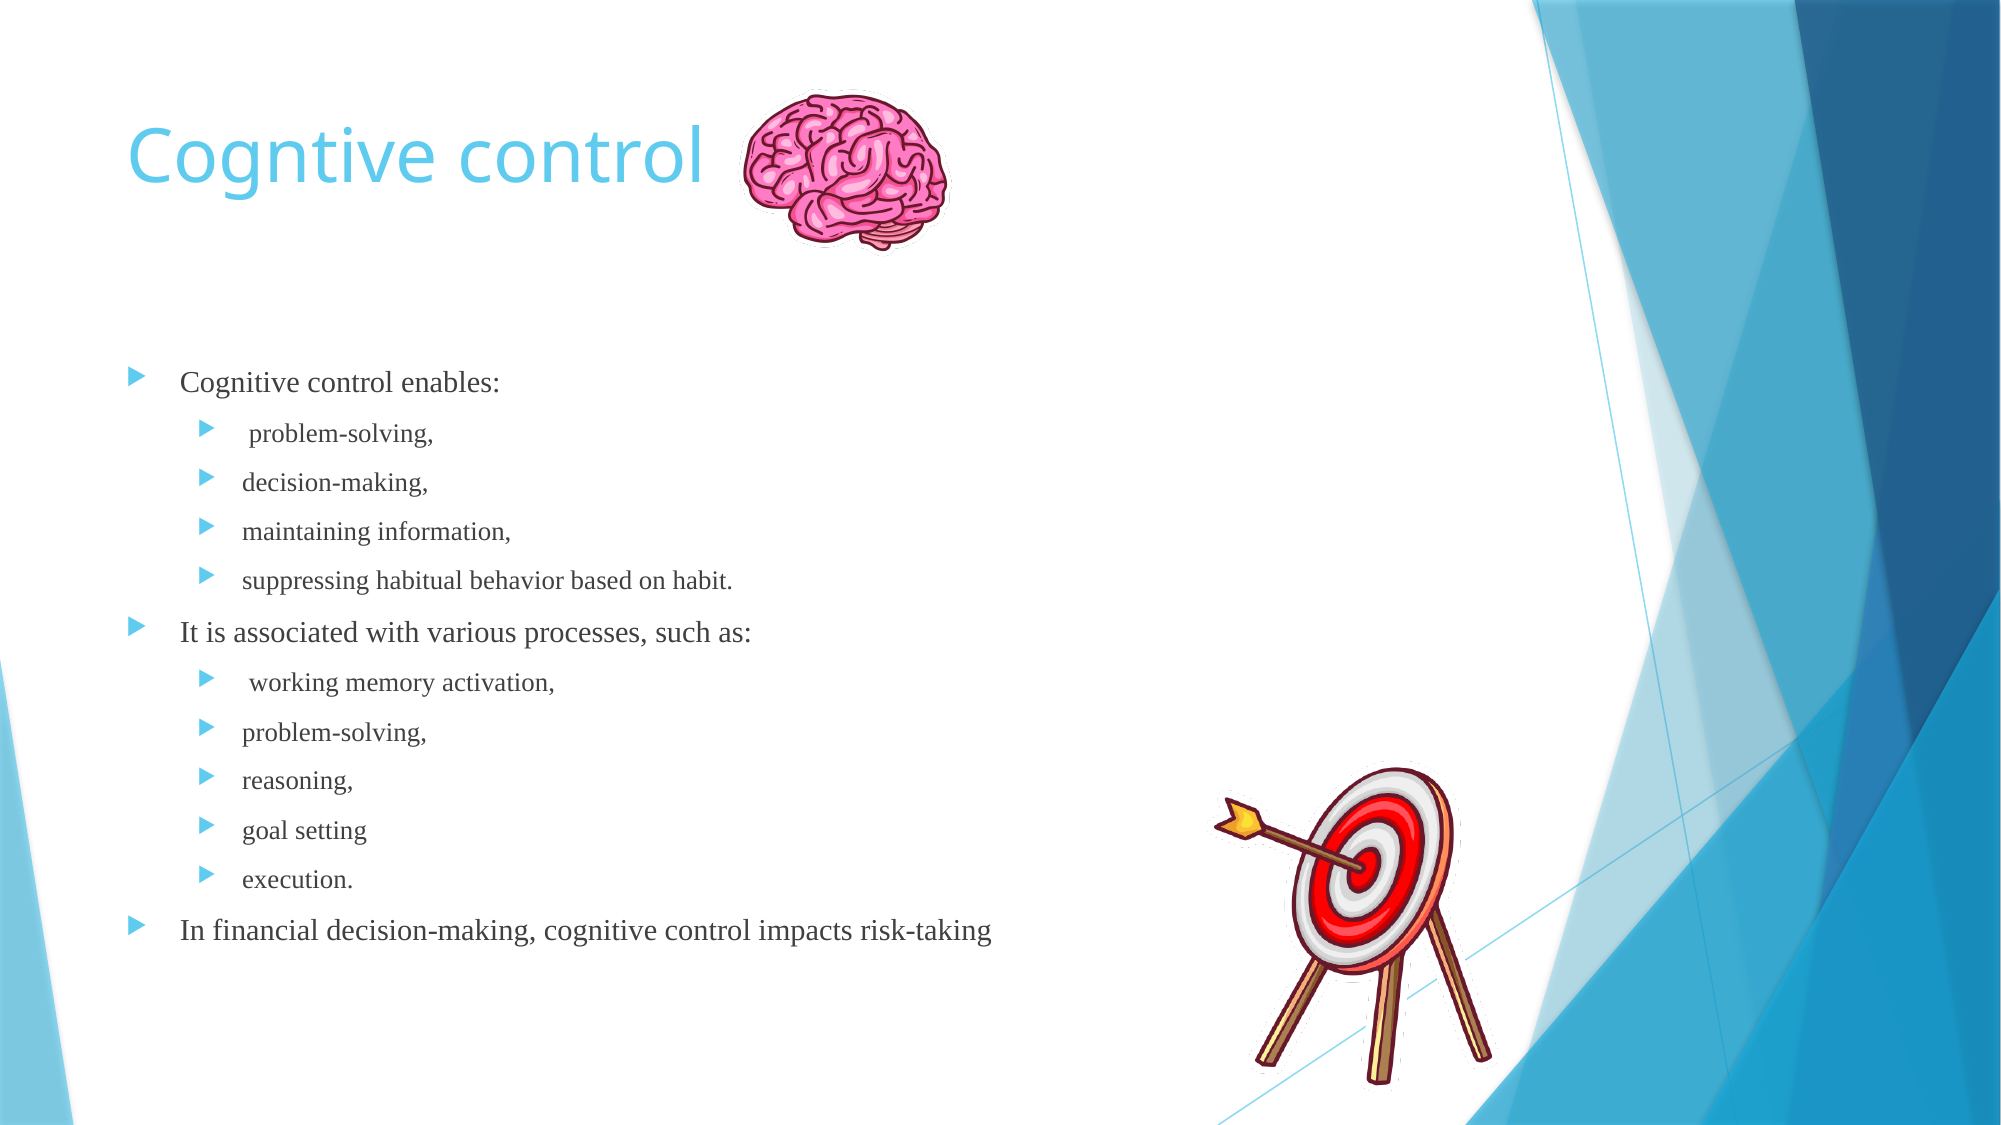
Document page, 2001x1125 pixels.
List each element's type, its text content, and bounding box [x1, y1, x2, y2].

picture [720, 47, 970, 298]
picture [1169, 743, 1535, 1109]
list Cognitive control enables: problem-solving, decision-making, maintaining information, suppressing habitual behavior based on habit. It is associated with various processes, such as: working memory activation, problem-solving, reasoning, goal setting execution. In financial decision-making, cognitive control impacts risk-taking [111, 354, 1093, 962]
title Cogntive control [111, 99, 1522, 317]
